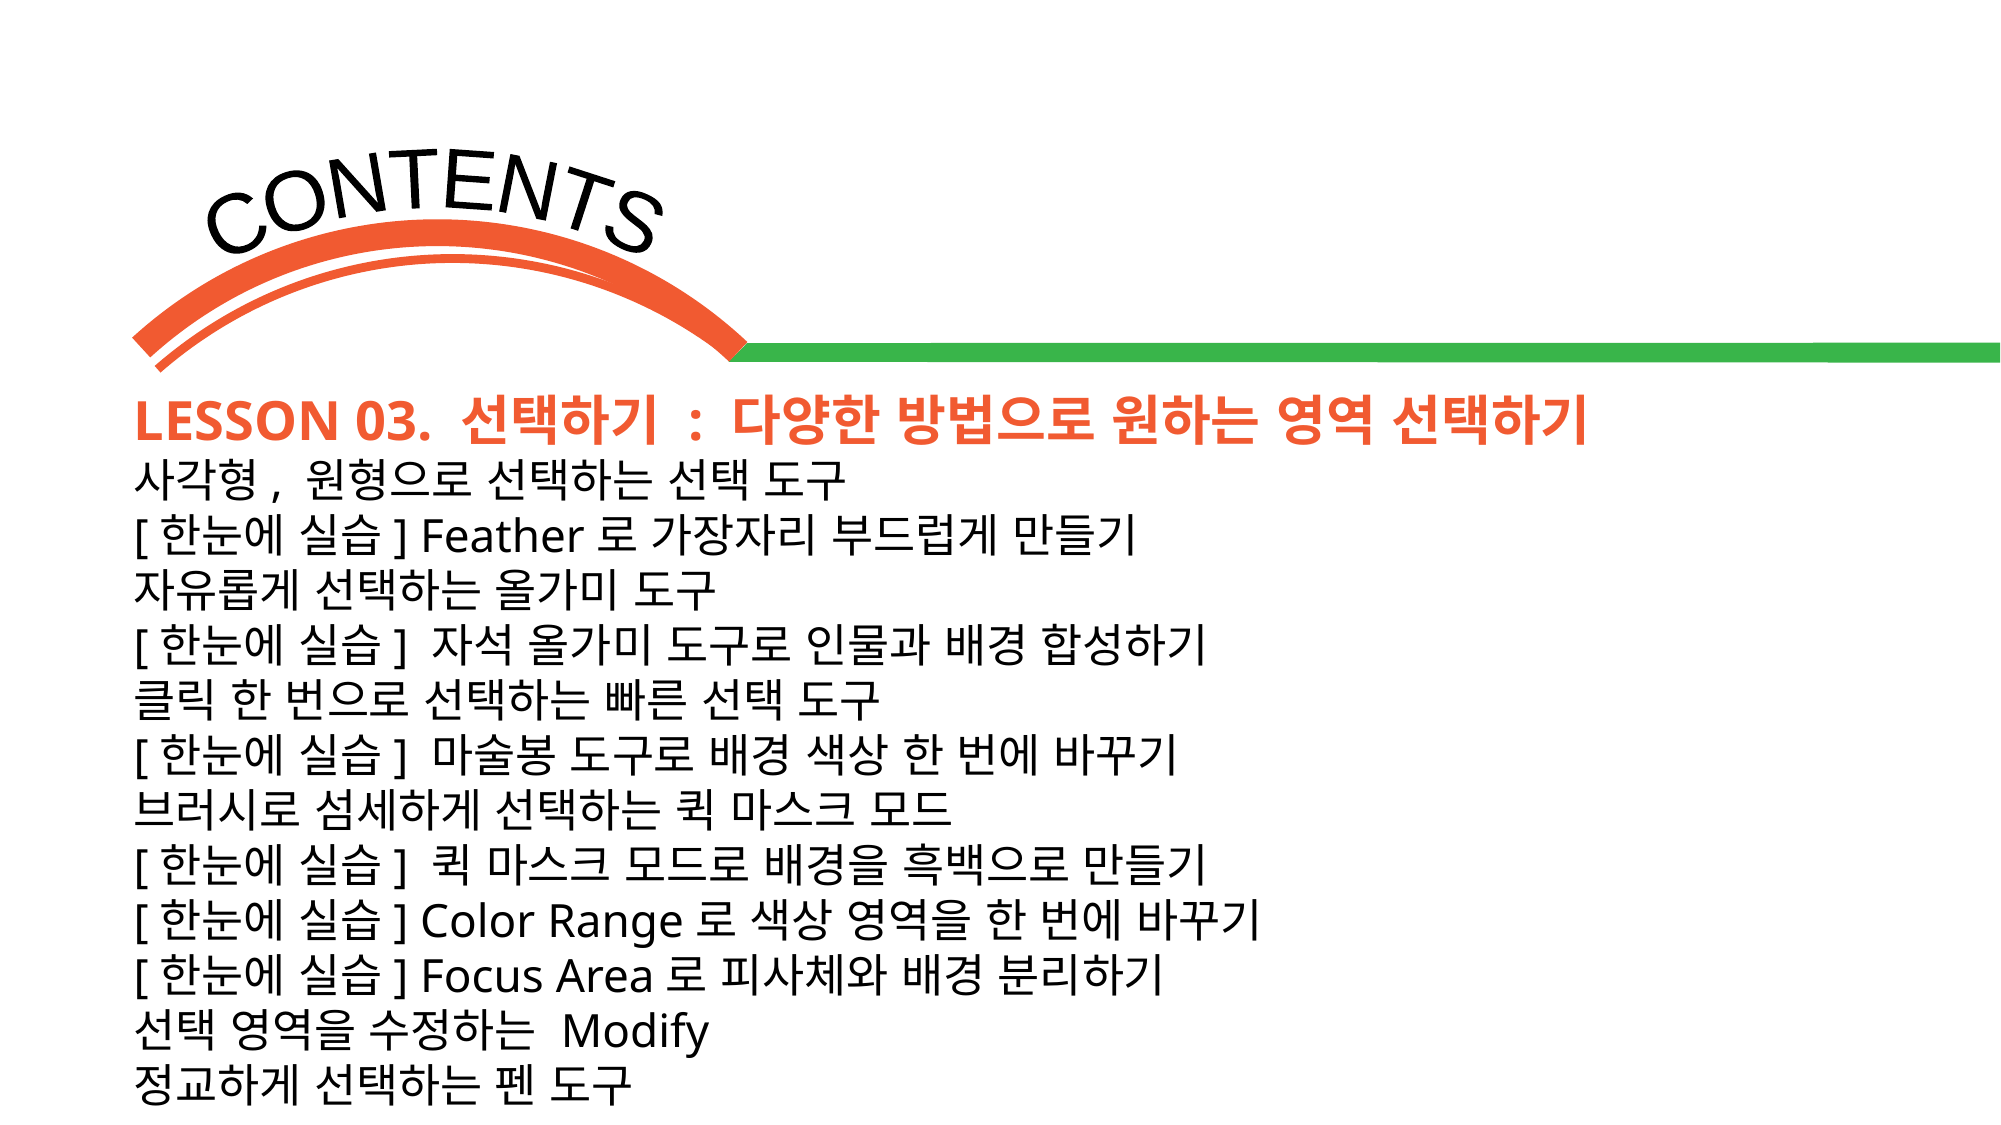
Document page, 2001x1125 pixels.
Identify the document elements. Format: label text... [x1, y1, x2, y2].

text_box LESSON 03. 선택하기 : 다양한 방법으로 원하는 영역 선택하기 사각형, 원형으로 선택하는 선택 도구 [한눈에 실습] Feather로 가장자리 부드럽게 만들기 자유롭게 선택하는 올가미 도구 [한눈에 실습] 자석 올가미 도구로 인물과 배경 합성하기 클릭 한 번으로 선택하는 빠른 선택 도구 [한눈에 실습] 마술봉 도구로 배경 색상 한 번에 바꾸기 브러시로 섬세하게 선택하는 퀵 마스크 모드 [한눈에 실습] 퀵 마스크 모드로 배경을 흑백으로 만들기 [한눈에 실습] Color Range로 색상 영역을 한 번에 바꾸기 [한눈에 실습] Focus Area로 피사체와 배경 분리하기 선택 영역을 수정하는 Modify 정교하게 선택하는 펜 도구 [133, 408, 1867, 1125]
